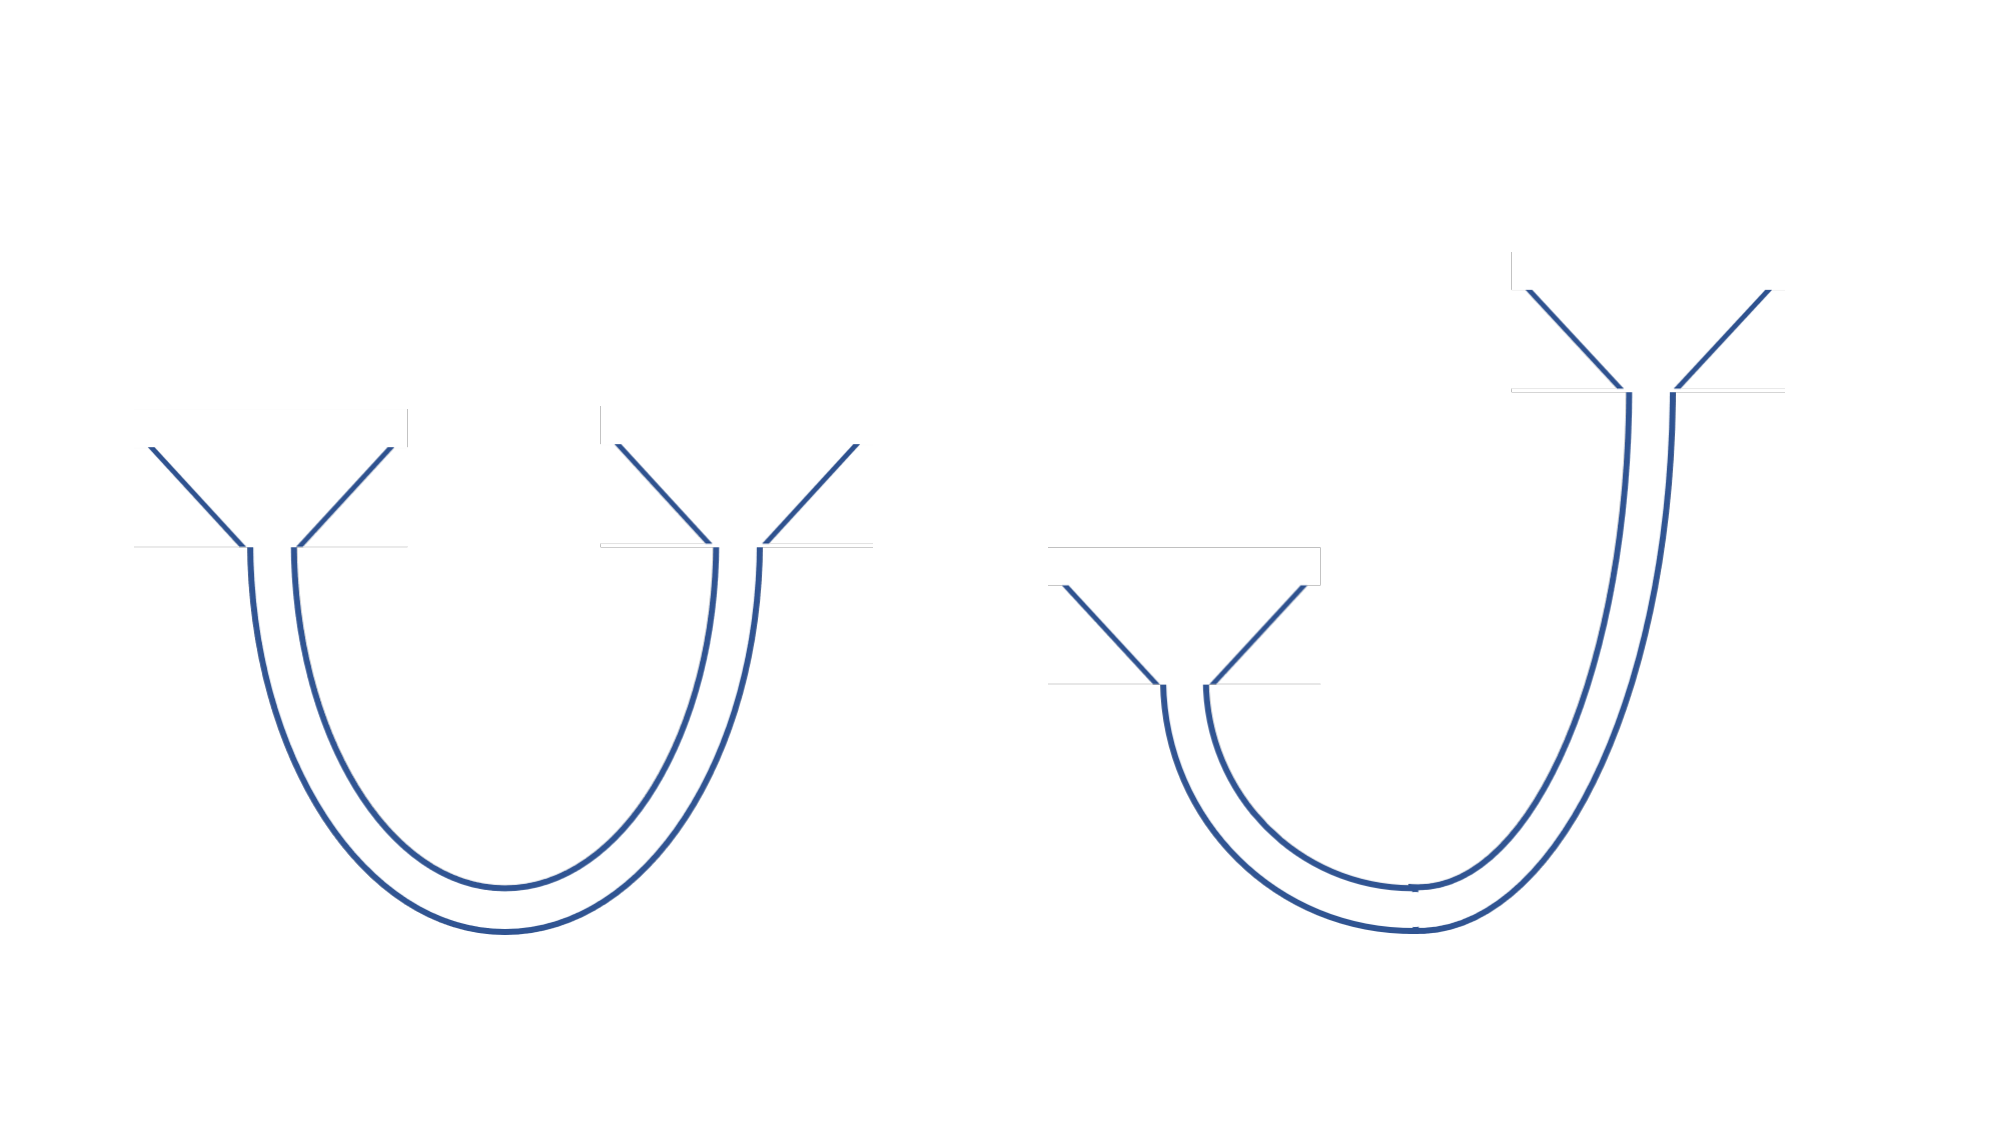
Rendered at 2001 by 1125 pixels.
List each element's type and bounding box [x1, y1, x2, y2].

picture [134, 406, 873, 935]
picture [1048, 252, 1785, 935]
